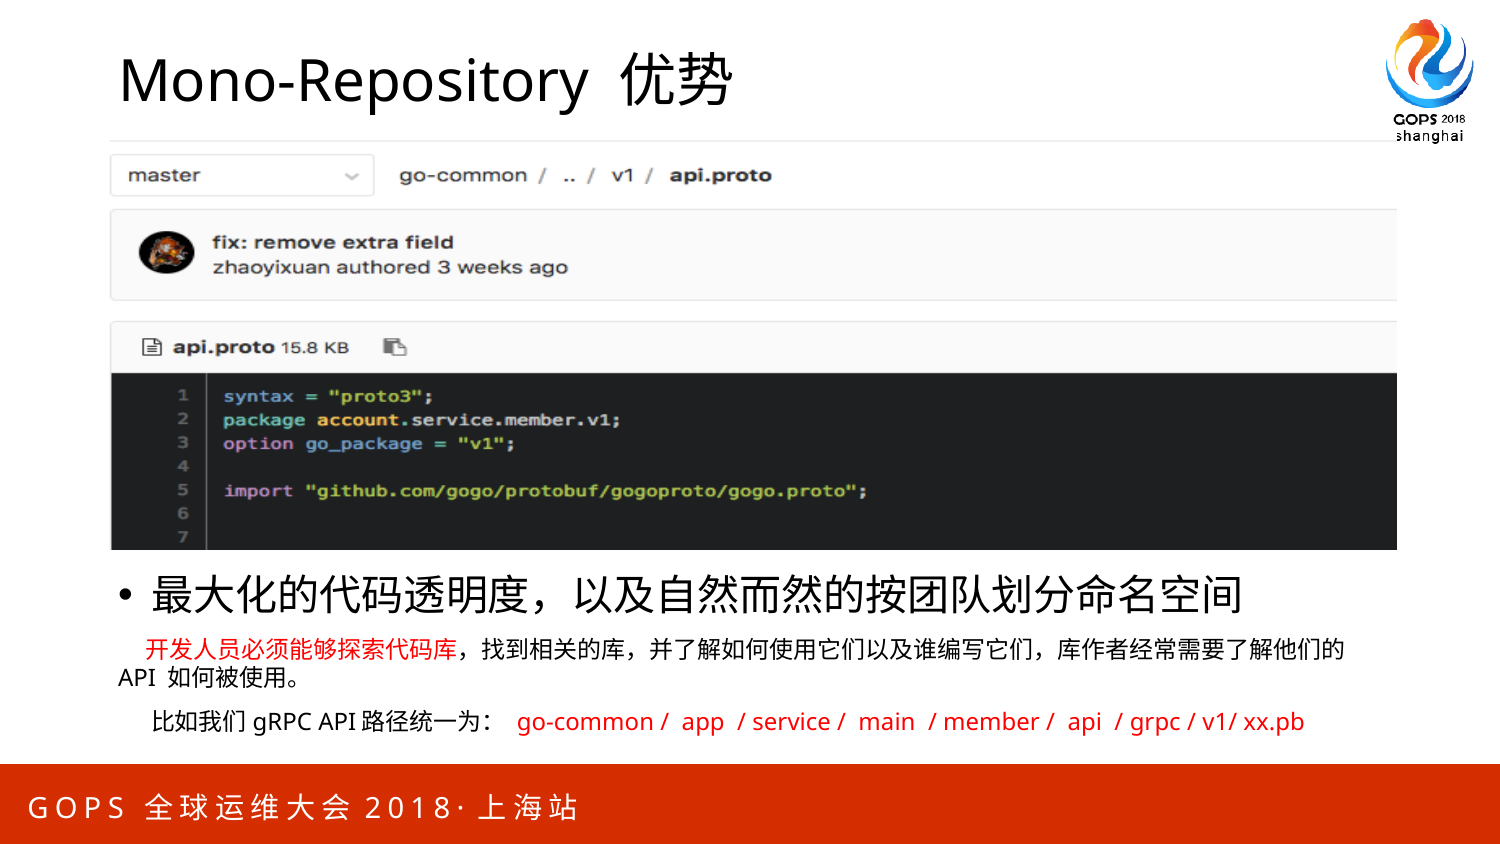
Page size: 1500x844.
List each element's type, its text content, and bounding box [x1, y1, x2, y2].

picture [102, 8, 1483, 550]
picture [0, 764, 1500, 844]
list 最大化的代码透明度，以及自然而然的按团队划分命名空间 开发人员必须能够探索代码库，找到相关的库，并了解如何使用它们以及谁编写它们，库作者经常需要了解他们的 API 如何被使用。 比如我们gRPC API路径统一为： go-common / app / service / main / member / api / grpc / v1/ xx.pb [103, 561, 1397, 744]
title Mono-Repository 优势 [103, 24, 1397, 128]
